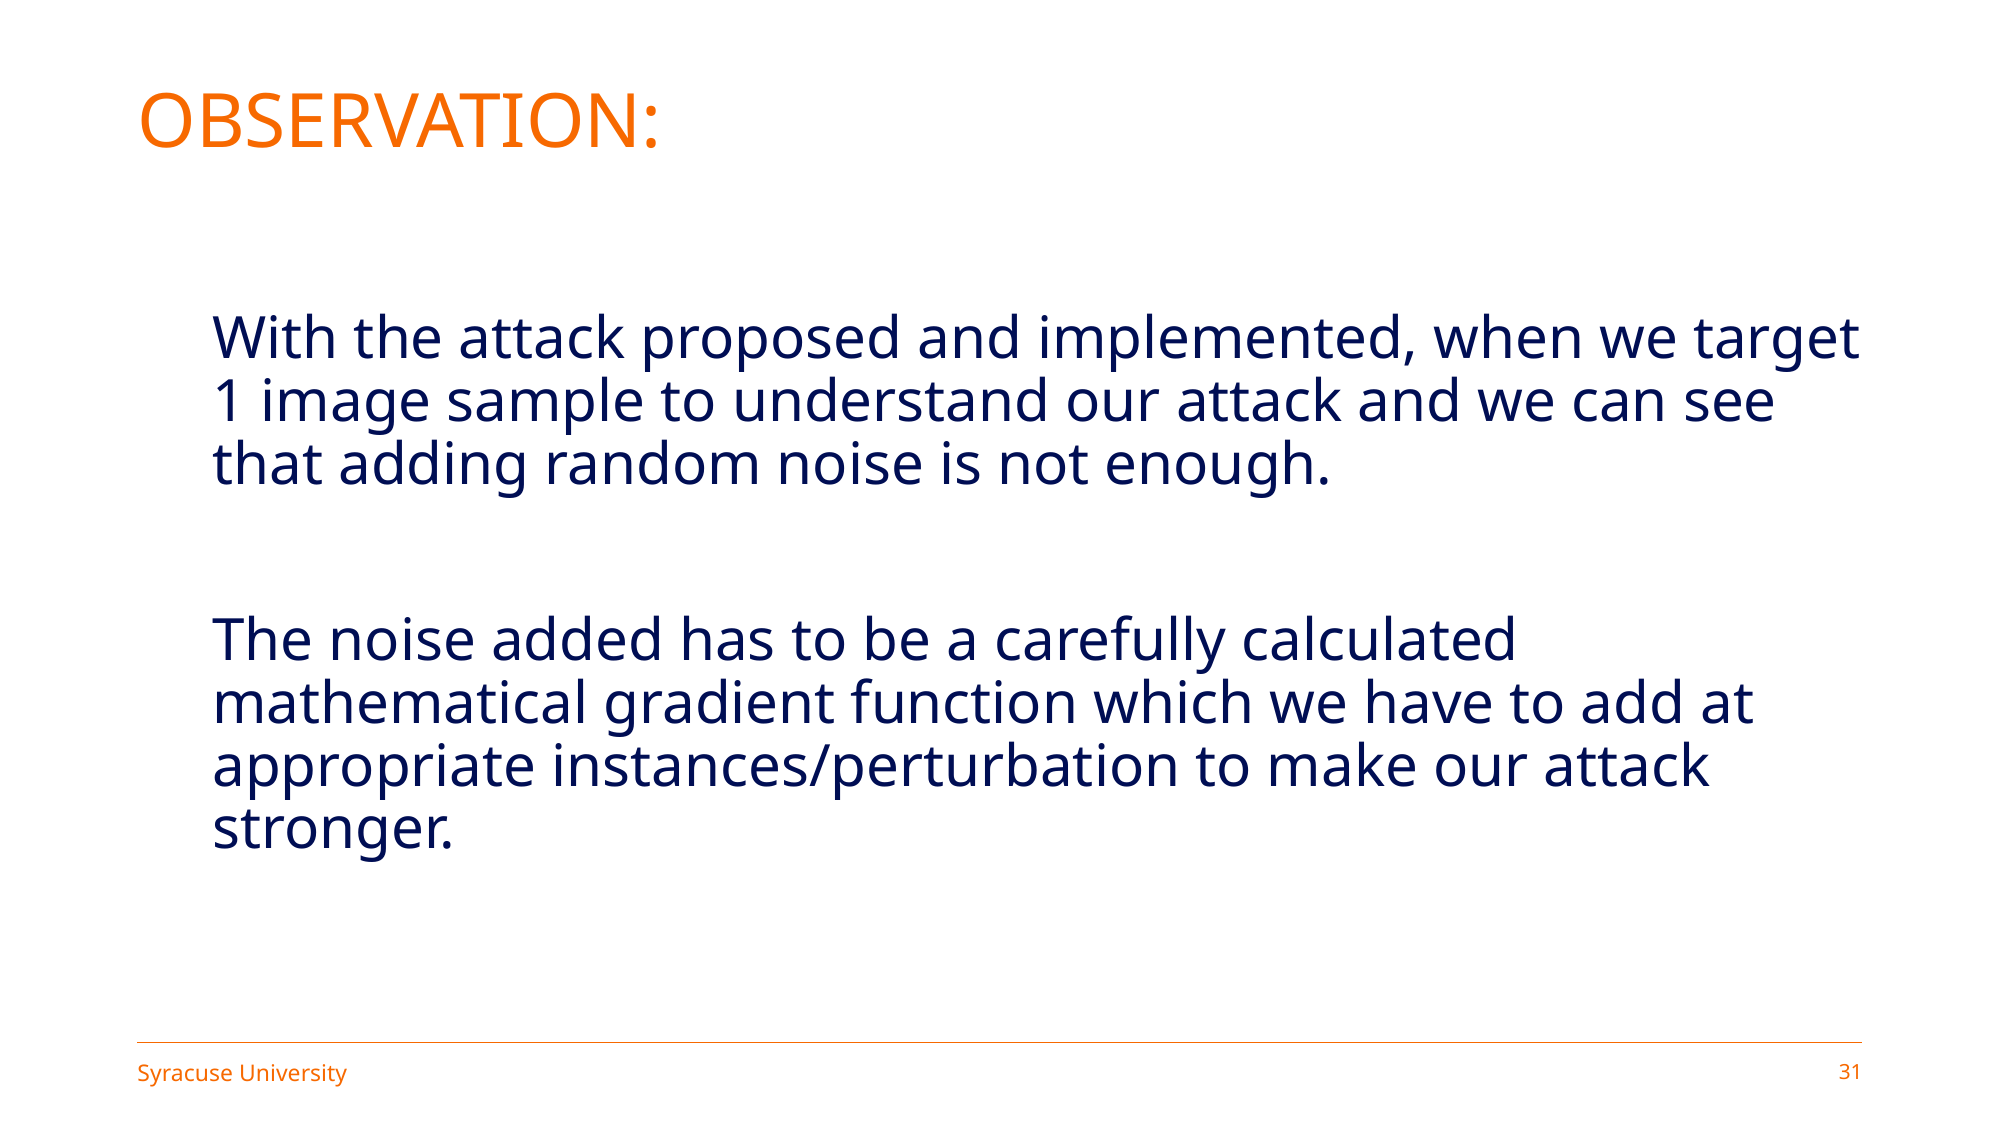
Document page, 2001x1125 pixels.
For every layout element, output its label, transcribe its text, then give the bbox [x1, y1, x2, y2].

list With the attack proposed and implemented, when we target 1 image sample to understand our attack and we can see that adding random noise is not enough. The noise added has to be a carefully calculated mathematical gradient function which we have to add at appropriate instances/perturbation to make our attack stronger. [137, 205, 1863, 920]
title OBSERVATION: [137, 59, 1863, 205]
